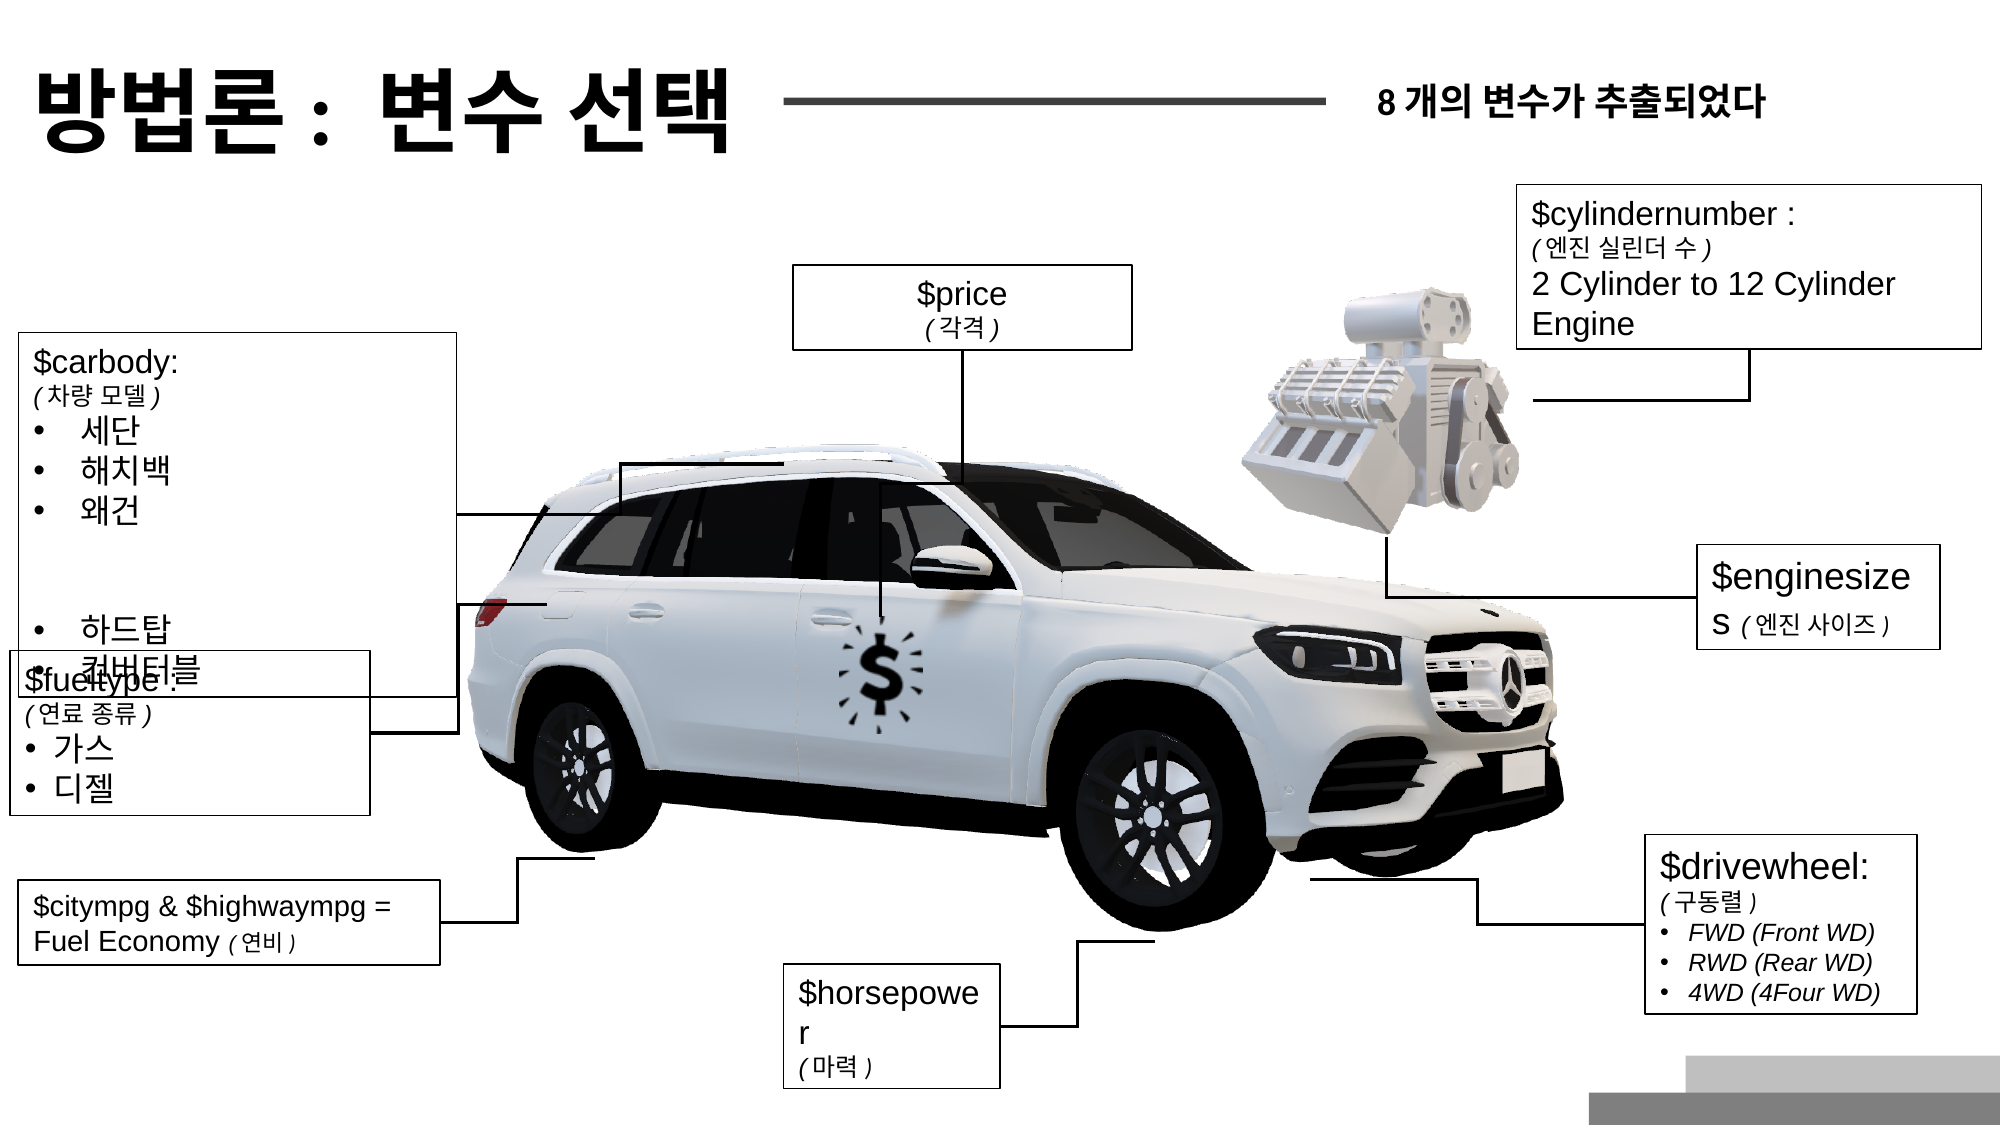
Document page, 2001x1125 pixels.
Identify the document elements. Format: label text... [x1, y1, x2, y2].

text_box [1588, 1092, 2000, 1125]
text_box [369, 604, 547, 735]
text_box $drivewheel: (구동렬) FWD (Front WD) RWD (Rear WD) 4WD (4Four WD) [1645, 834, 1918, 1015]
text_box $enginesizes (엔진 사이즈) [1696, 544, 1940, 650]
text_box $citympg & $highwaympg = Fuel Economy (연비) [18, 880, 440, 966]
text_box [999, 941, 1156, 1007]
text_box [456, 435, 784, 465]
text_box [1514, 407, 1569, 719]
text_box $carbody: (차량 모델) 세단 해치백 왜건 하드탑 컨버터블 [18, 332, 457, 697]
picture [332, 264, 1574, 942]
text_box [1685, 1055, 2000, 1092]
title 방법론: 변수 선택 [18, 7, 1744, 225]
text_box 8개의 변수가 추출되었다 [1361, 70, 1982, 131]
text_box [439, 857, 596, 924]
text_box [1532, 310, 1750, 402]
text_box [1309, 879, 1646, 926]
text_box $cylindernumber : (엔진 실린더 수) 2 Cylinder to 12 Cylinder Engine [1516, 184, 1982, 350]
text_box $horsepower (마력) [783, 963, 1000, 1089]
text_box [788, 442, 1055, 525]
text_box $fueltype : (연료 종류) 가스 디젤 [9, 650, 327, 816]
text_box $price (각격) [792, 264, 1132, 350]
